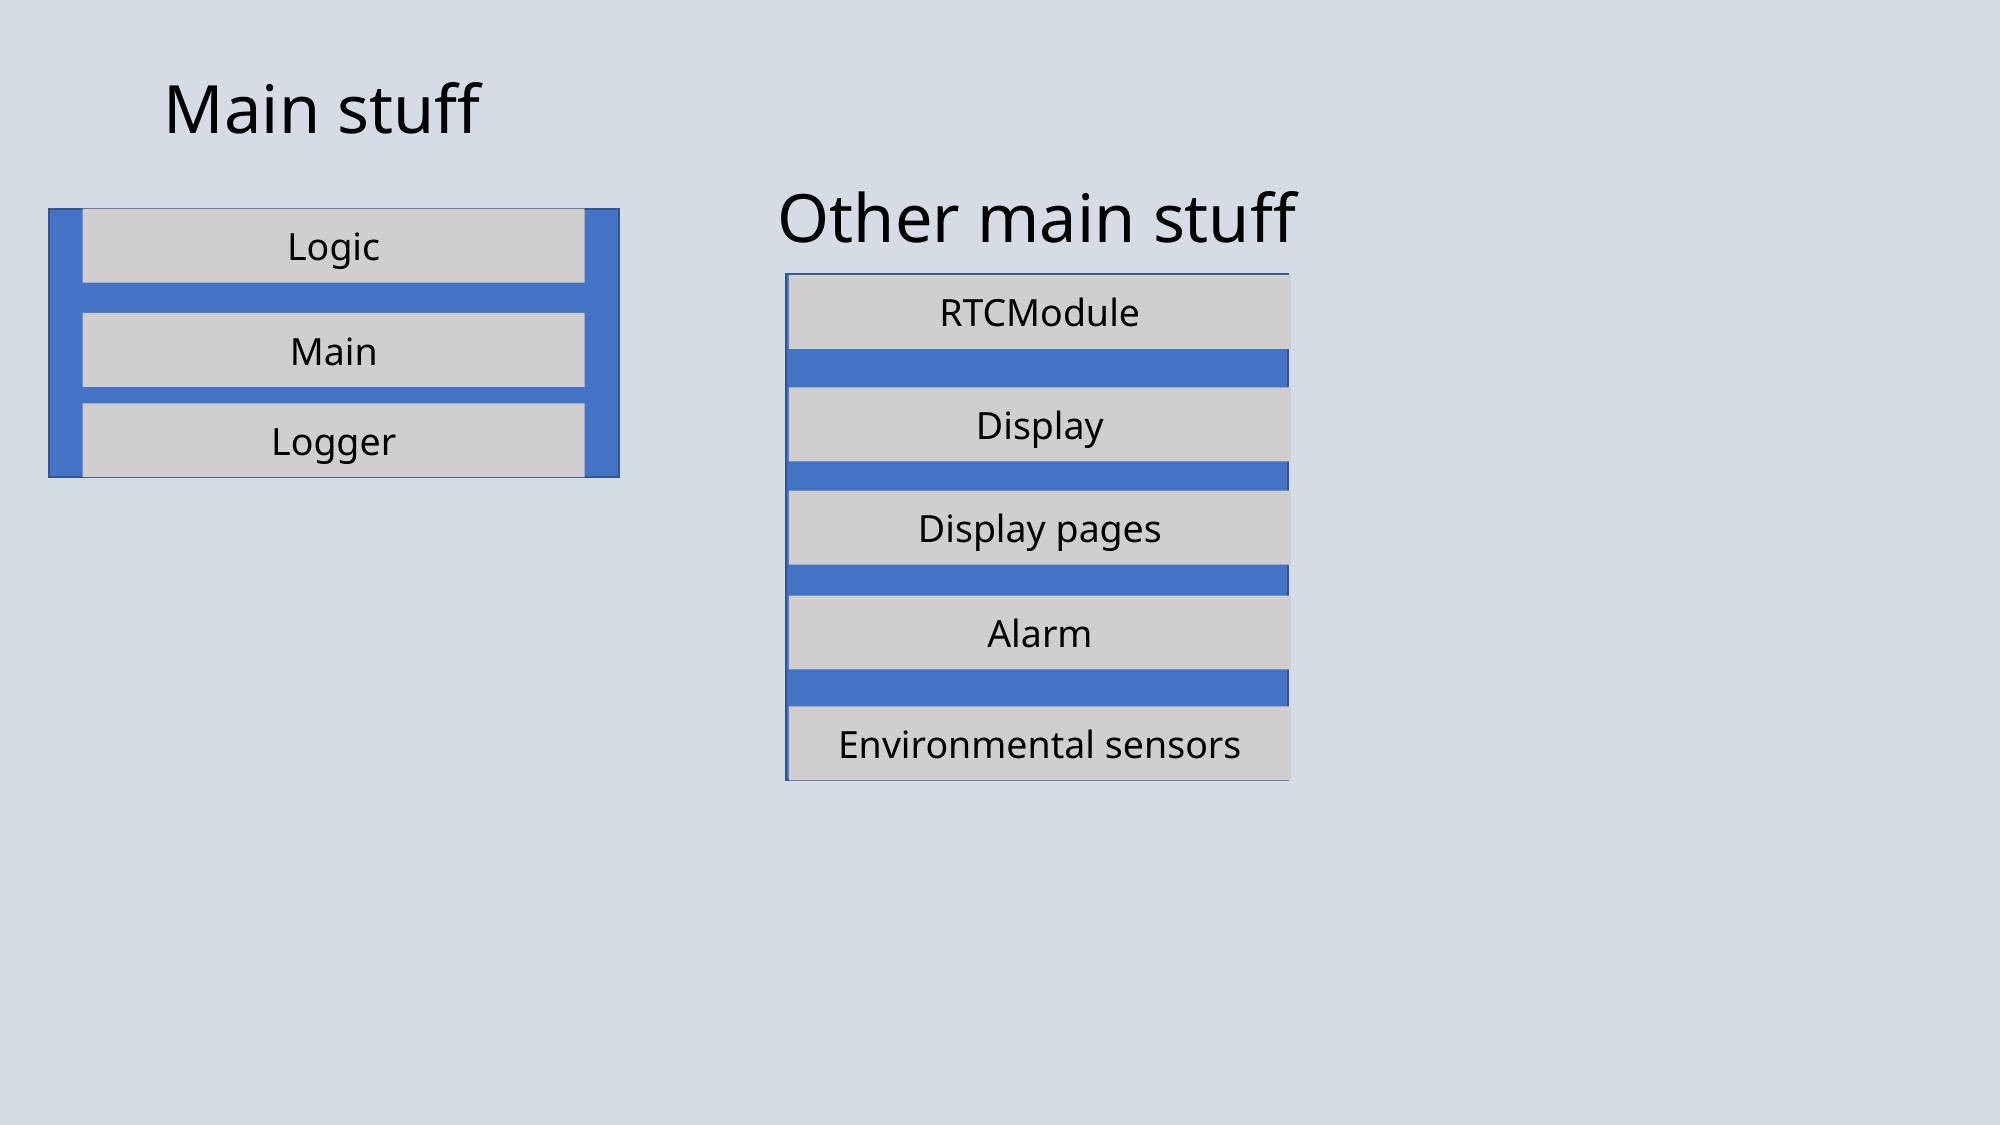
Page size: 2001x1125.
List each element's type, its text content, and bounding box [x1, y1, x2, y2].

text_box RTCModule [788, 274, 1292, 350]
text_box Logger [82, 402, 586, 478]
text_box Main [82, 312, 586, 388]
text_box Environmental sensors [788, 705, 1292, 781]
text_box [785, 273, 1289, 781]
text_box Display pages [788, 490, 1292, 566]
text_box Logic [82, 208, 586, 284]
text_box Display [788, 386, 1292, 462]
text_box Alarm [788, 595, 1292, 670]
text_box [48, 208, 620, 478]
text_box Main stuff [82, 59, 563, 154]
text_box Other main stuff [752, 168, 1323, 263]
